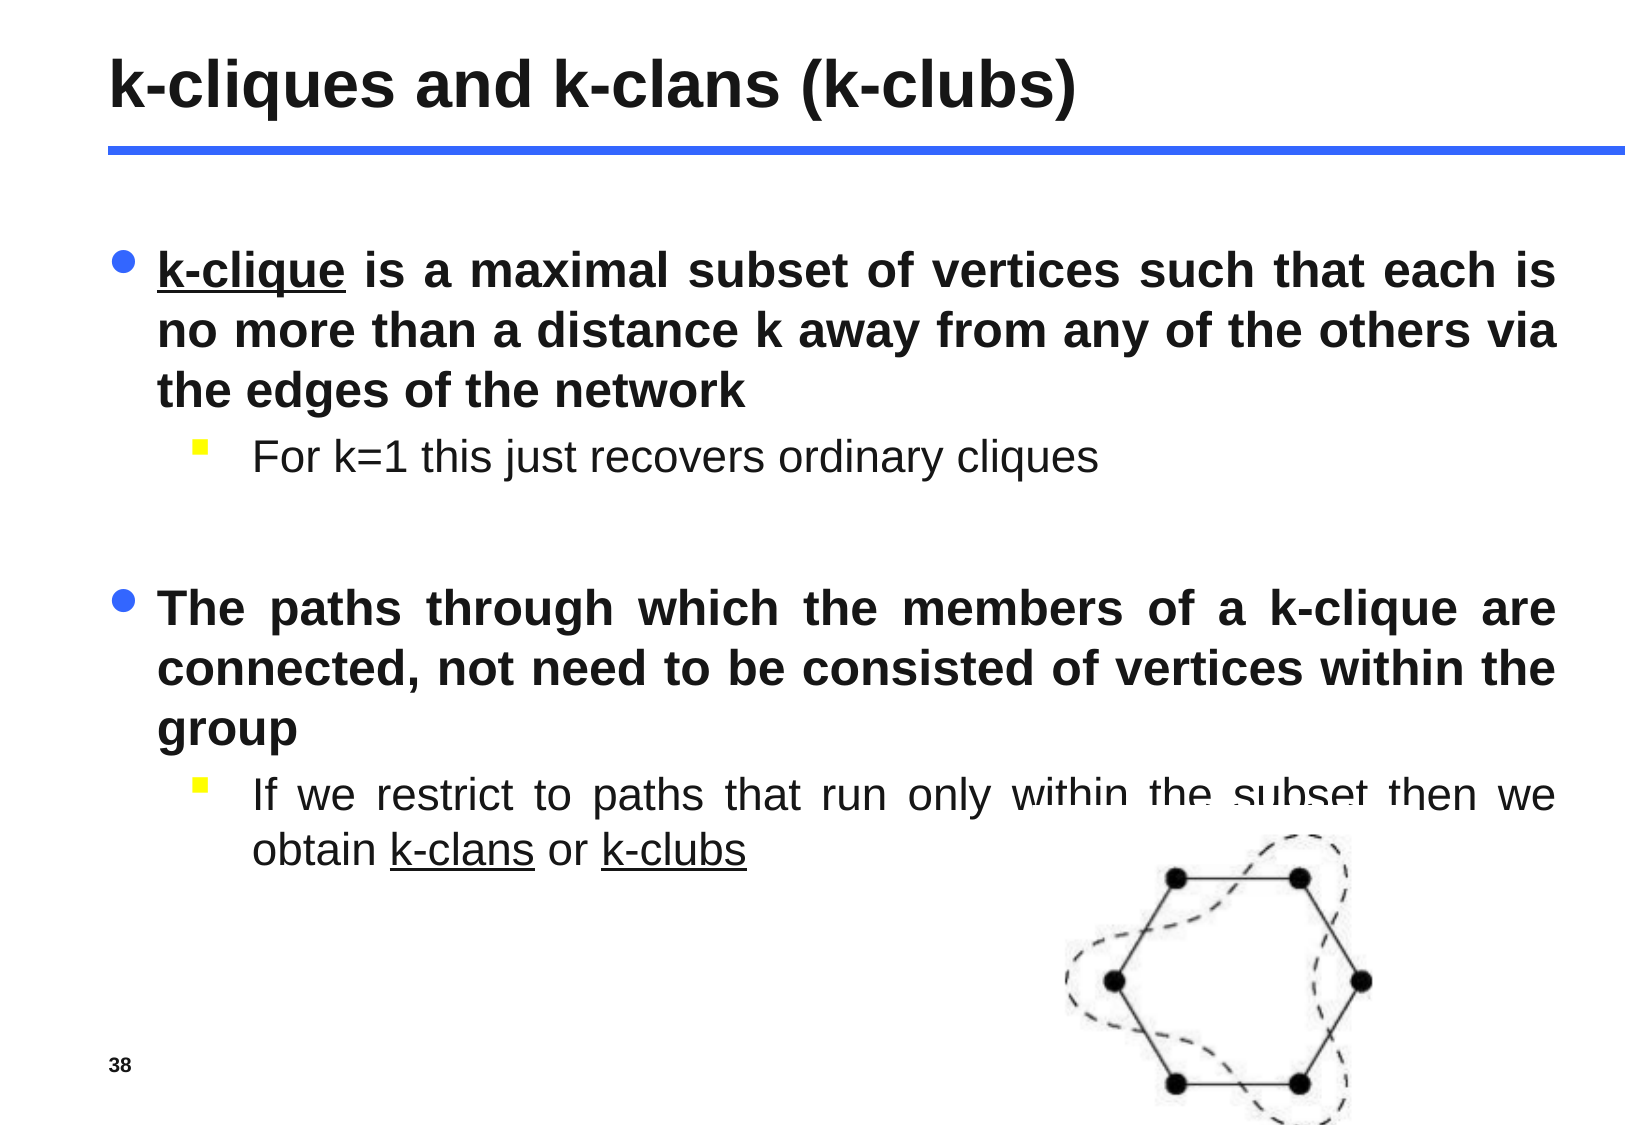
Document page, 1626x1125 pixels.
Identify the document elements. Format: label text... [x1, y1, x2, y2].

list k-clique is a maximal subset of vertices such that each is no more than a distance k away from any of the others via the edges of the network For k=1 this just recovers ordinary cliques The paths through which the members of a k-clique are connected, not need to be consisted of vertices within the group If we restrict to paths that run only within the subset then we obtain k-clans or k-clubs [108, 237, 1558, 975]
slide_number 38 [108, 1051, 188, 1077]
picture [1031, 804, 1420, 1125]
title k-cliques and k-clans (k-clubs) [108, 30, 1558, 131]
